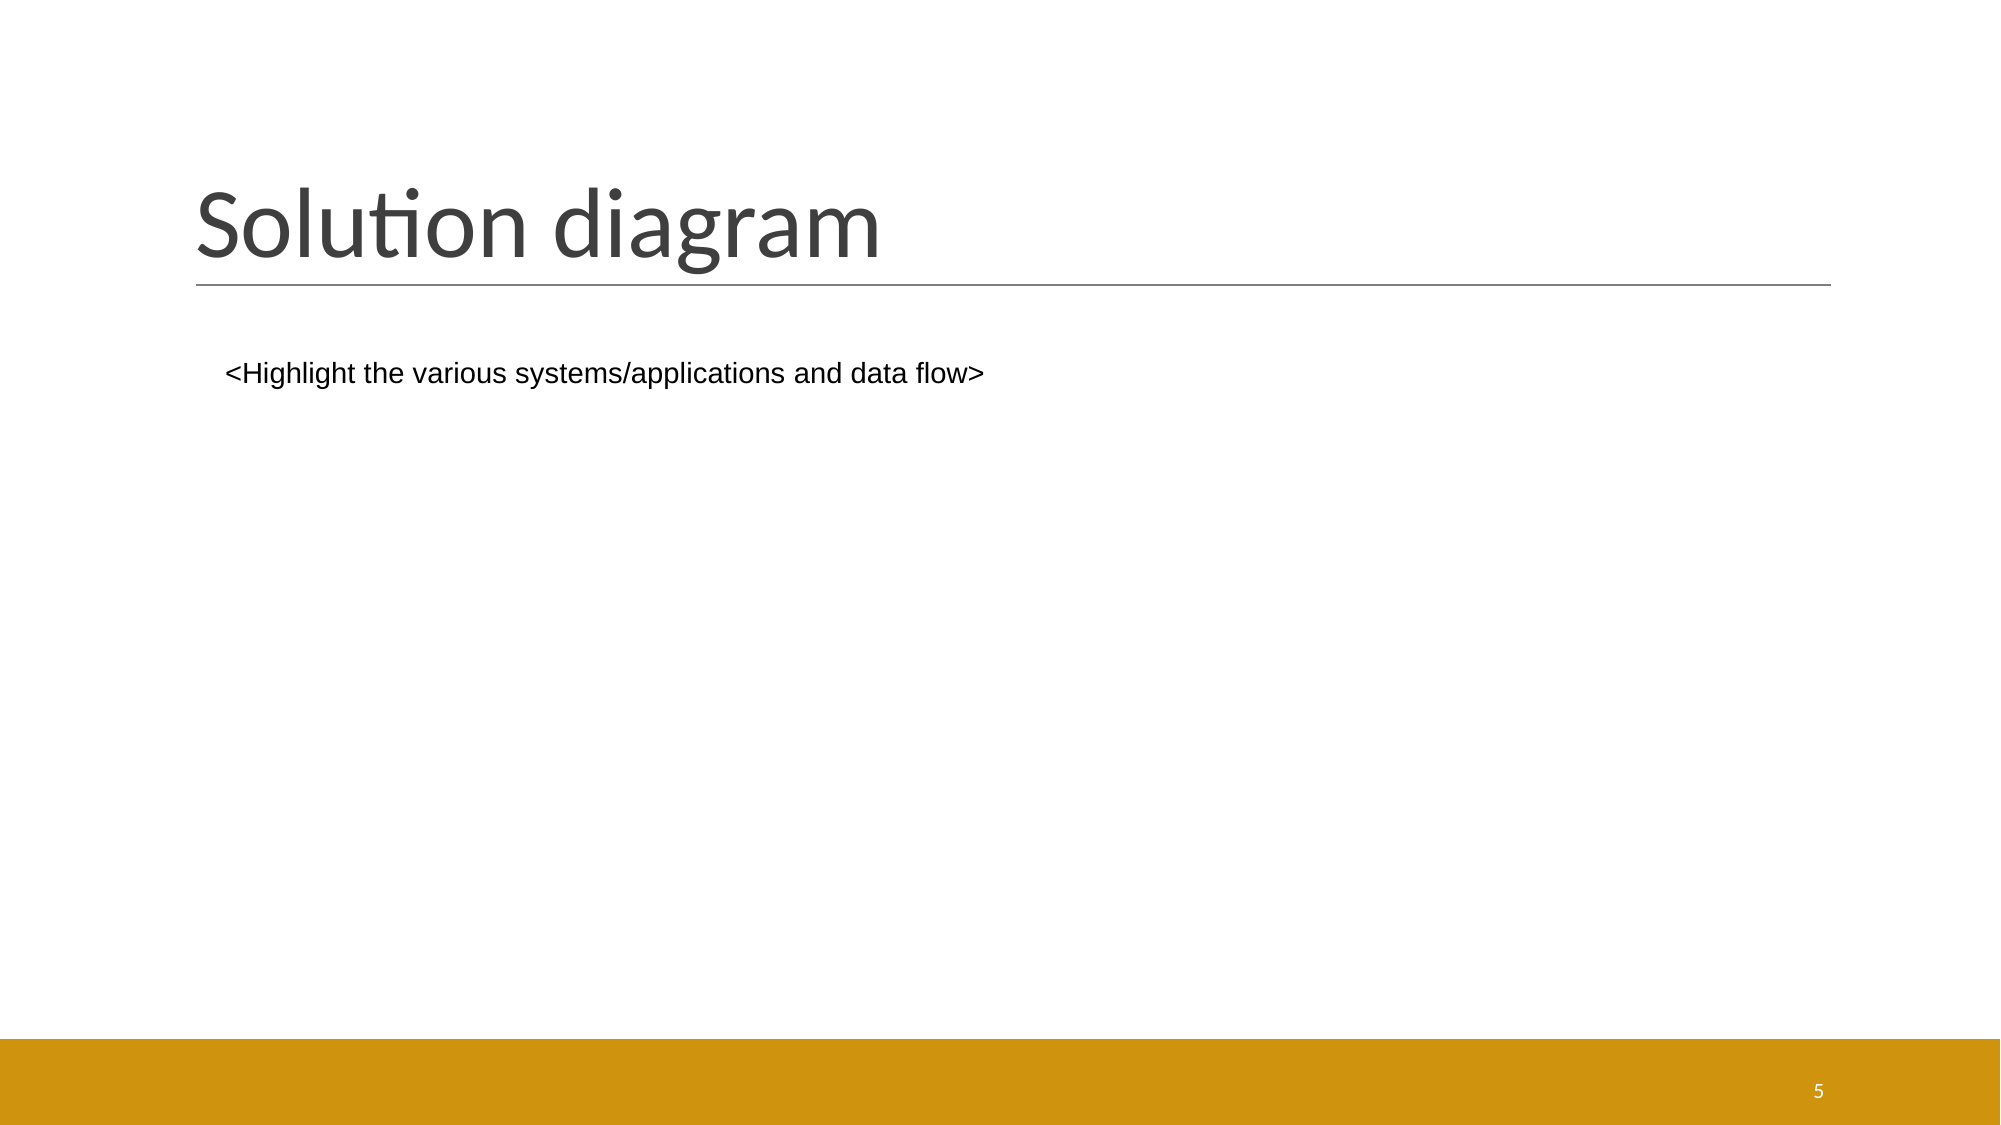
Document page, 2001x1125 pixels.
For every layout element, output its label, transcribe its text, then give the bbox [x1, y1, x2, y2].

text_box <Highlight the various systems/applications and data flow> [210, 346, 1001, 397]
title Solution diagram [180, 47, 1830, 285]
slide_number 5 [1624, 1059, 1840, 1120]
